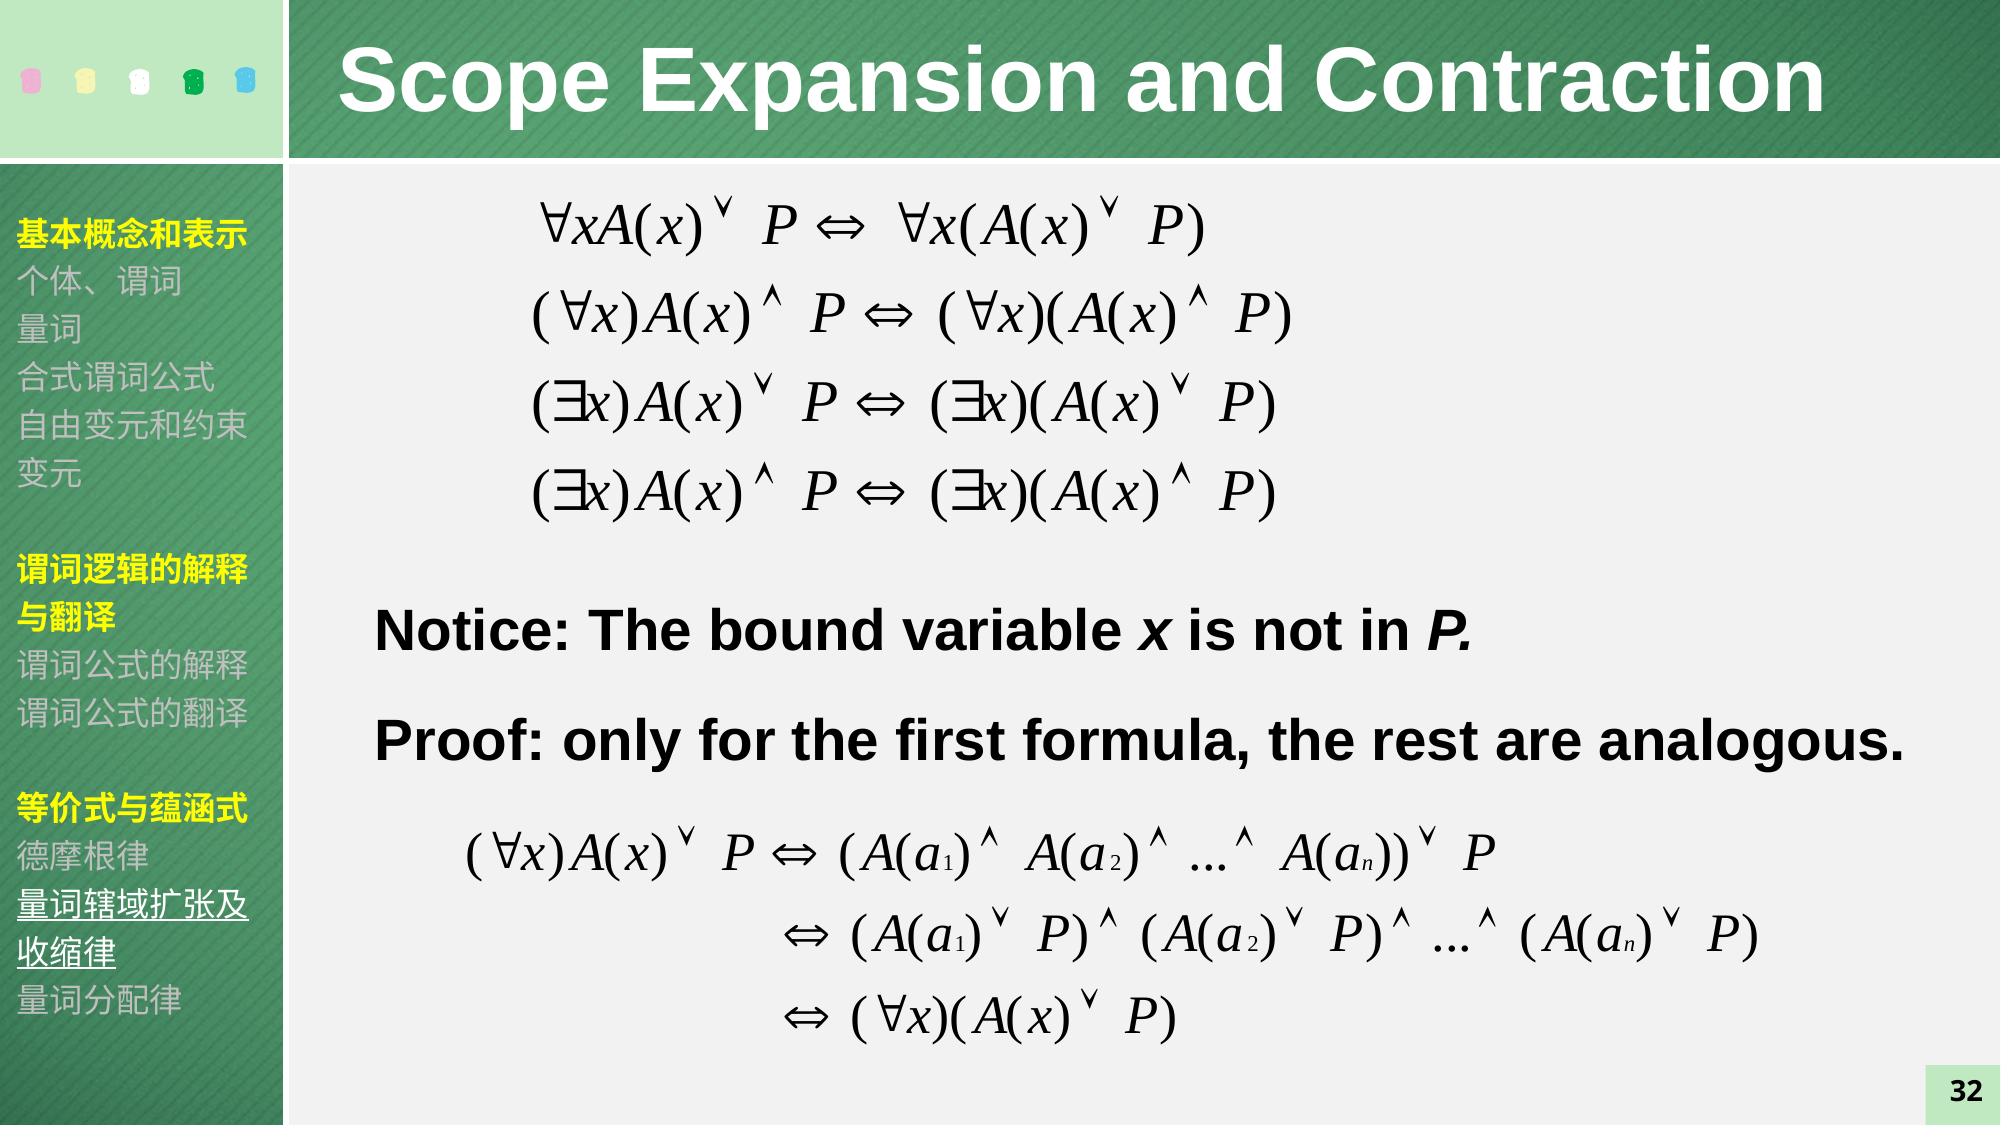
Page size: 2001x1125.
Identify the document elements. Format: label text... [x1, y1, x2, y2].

text_box Scope Expansion and Contraction [322, 12, 1948, 138]
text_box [458, 820, 1770, 1056]
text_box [19, 65, 258, 95]
slide_number 32 [1941, 1065, 2000, 1125]
text_box Notice: The bound variable x is not in P. [359, 584, 1684, 675]
picture [0, 164, 283, 1125]
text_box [523, 190, 1304, 536]
text_box 基本概念和表示 个体、谓词 量词 合式谓词公式 自由变元和约束变元 谓词逻辑的解释与翻译 谓词公式的解释 谓词公式的翻译 等价式与蕴涵式 德摩根律 量词辖域扩张及收缩律 量词分配律 [1, 197, 281, 1125]
picture [289, 0, 2000, 158]
text_box Proof: only for the first formula, the rest are analogous. [359, 702, 1941, 1125]
